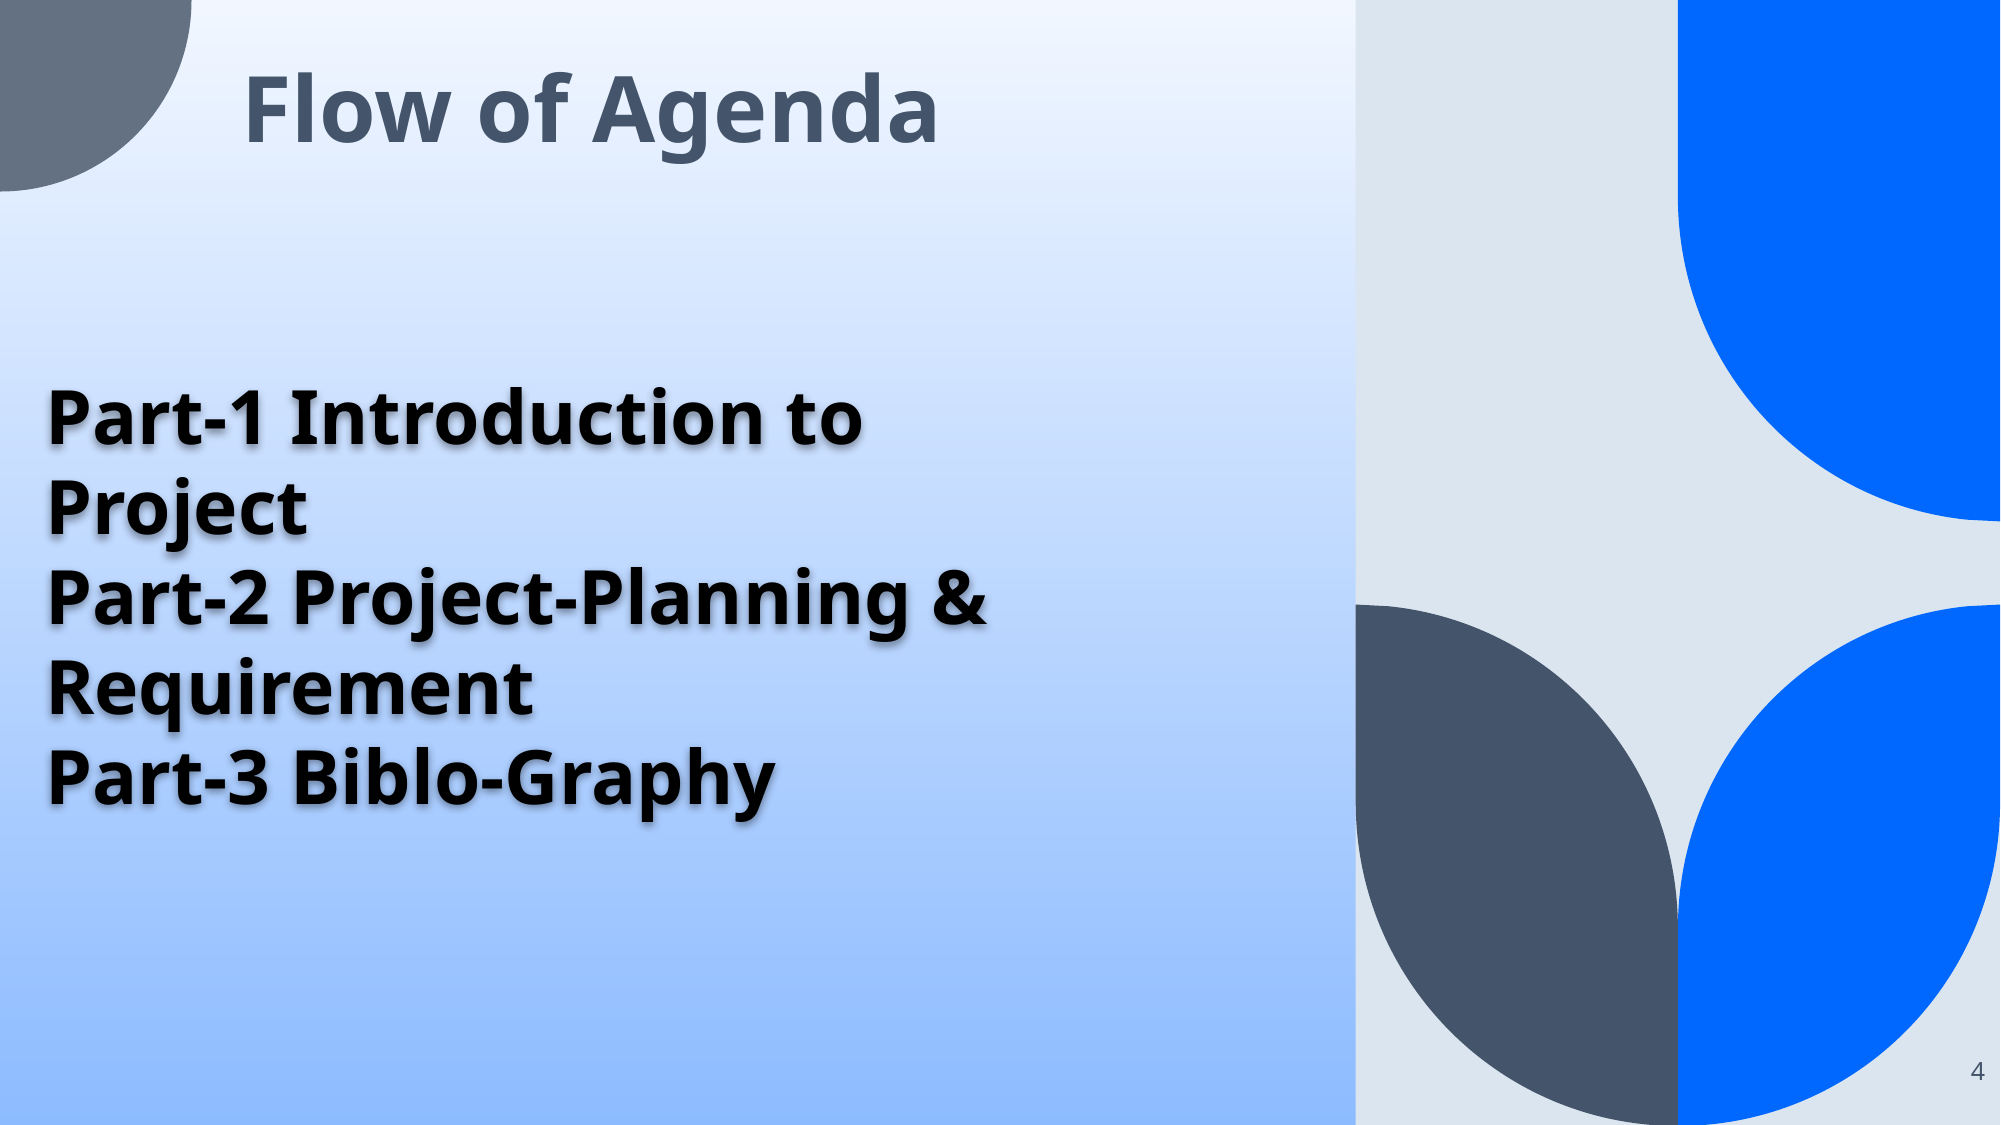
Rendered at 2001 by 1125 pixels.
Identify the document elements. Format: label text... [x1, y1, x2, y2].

slide_number 4 [1728, 1042, 2000, 1103]
text_box Flow of Agenda [86, 43, 1098, 169]
text_box Part-1 Introduction to Project Part-2 Project-Planning & Requirement Part-3 Biblo-Graphy [30, 362, 1098, 827]
